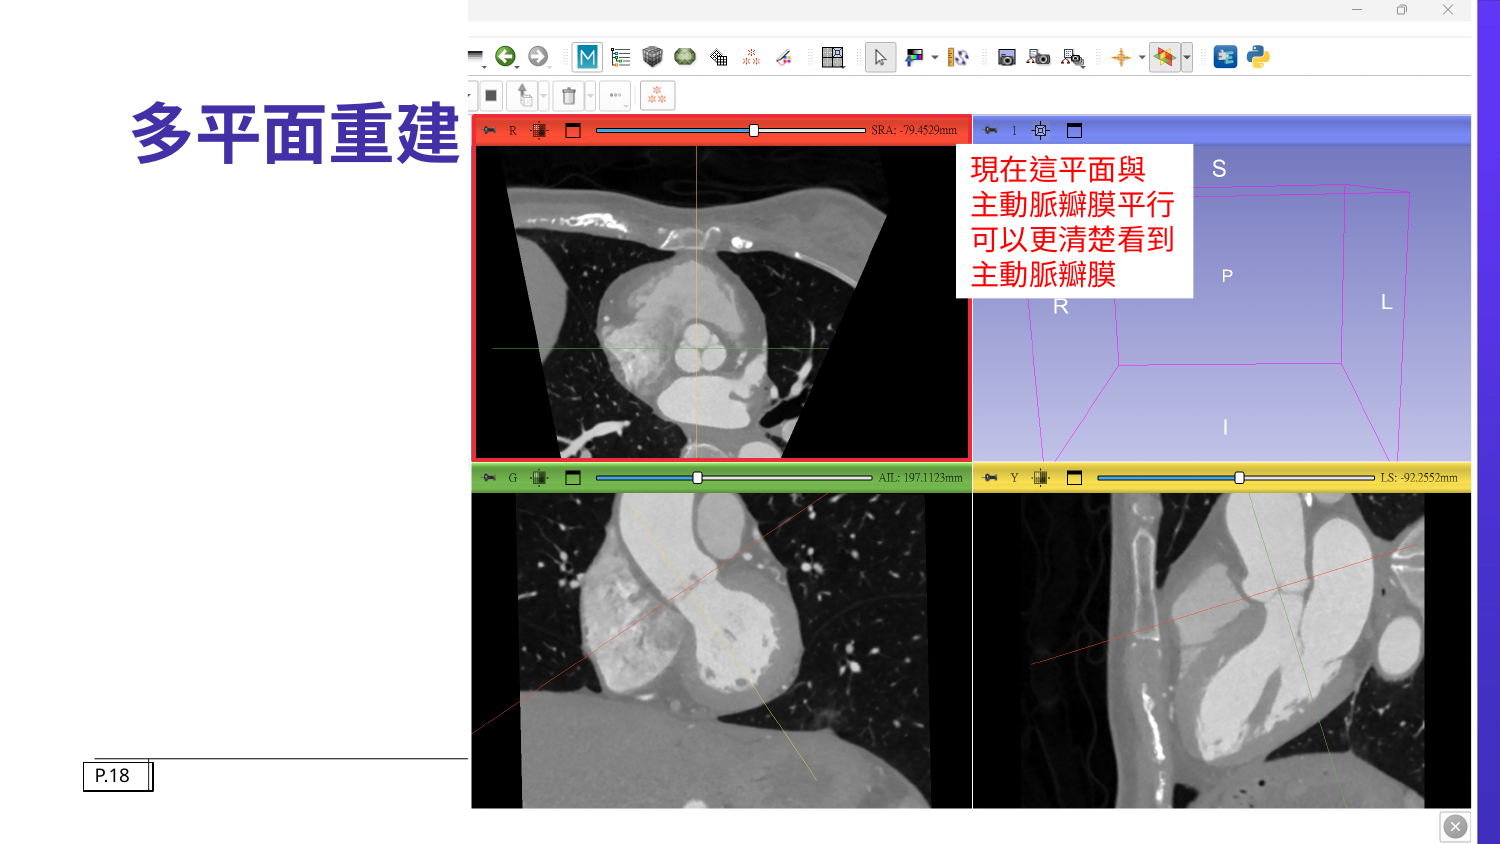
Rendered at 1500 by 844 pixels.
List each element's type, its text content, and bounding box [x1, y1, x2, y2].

slide_number P.18 [83, 762, 153, 792]
title 多平面重建 [117, 101, 462, 173]
picture [0, 0, 1500, 844]
